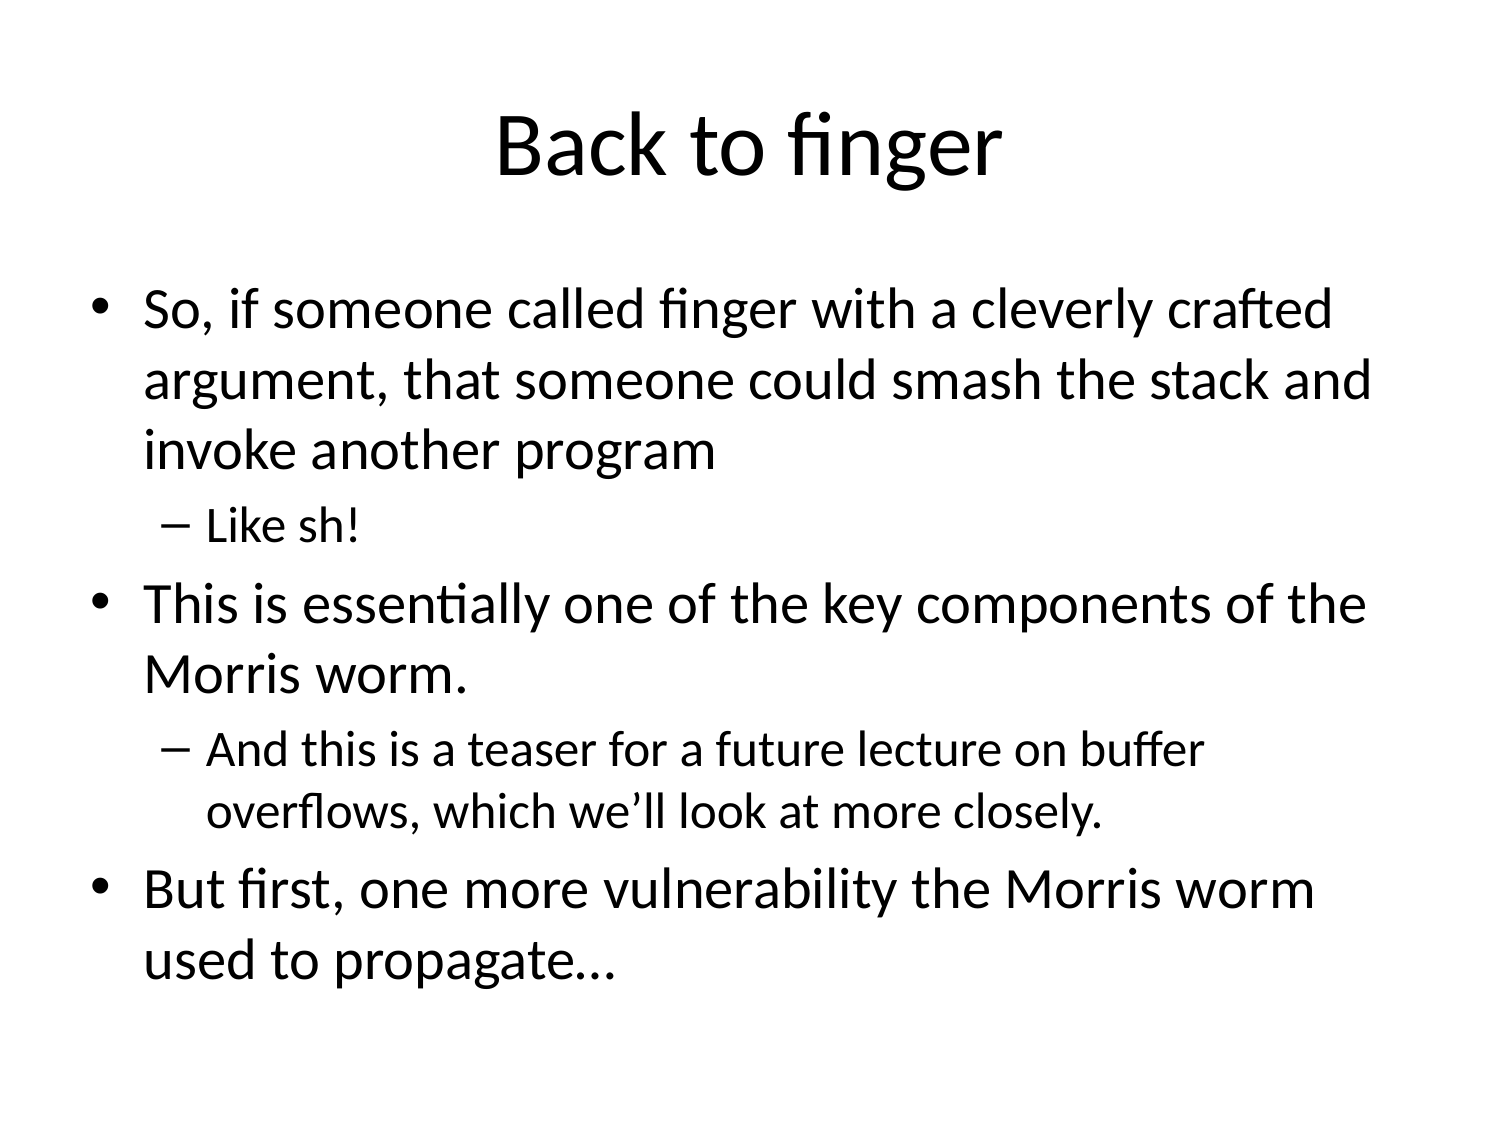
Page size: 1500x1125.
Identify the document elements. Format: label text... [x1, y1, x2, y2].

title Back to finger [75, 45, 1425, 233]
list So, if someone called finger with a cleverly crafted argument, that someone could smash the stack and invoke another program Like sh! This is essentially one of the key components of the Morris worm. And this is a teaser for a future lecture on buffer overflows, which we’ll look at more closely. But first, one more vulnerability the Morris worm used to propagate… [75, 262, 1425, 1005]
